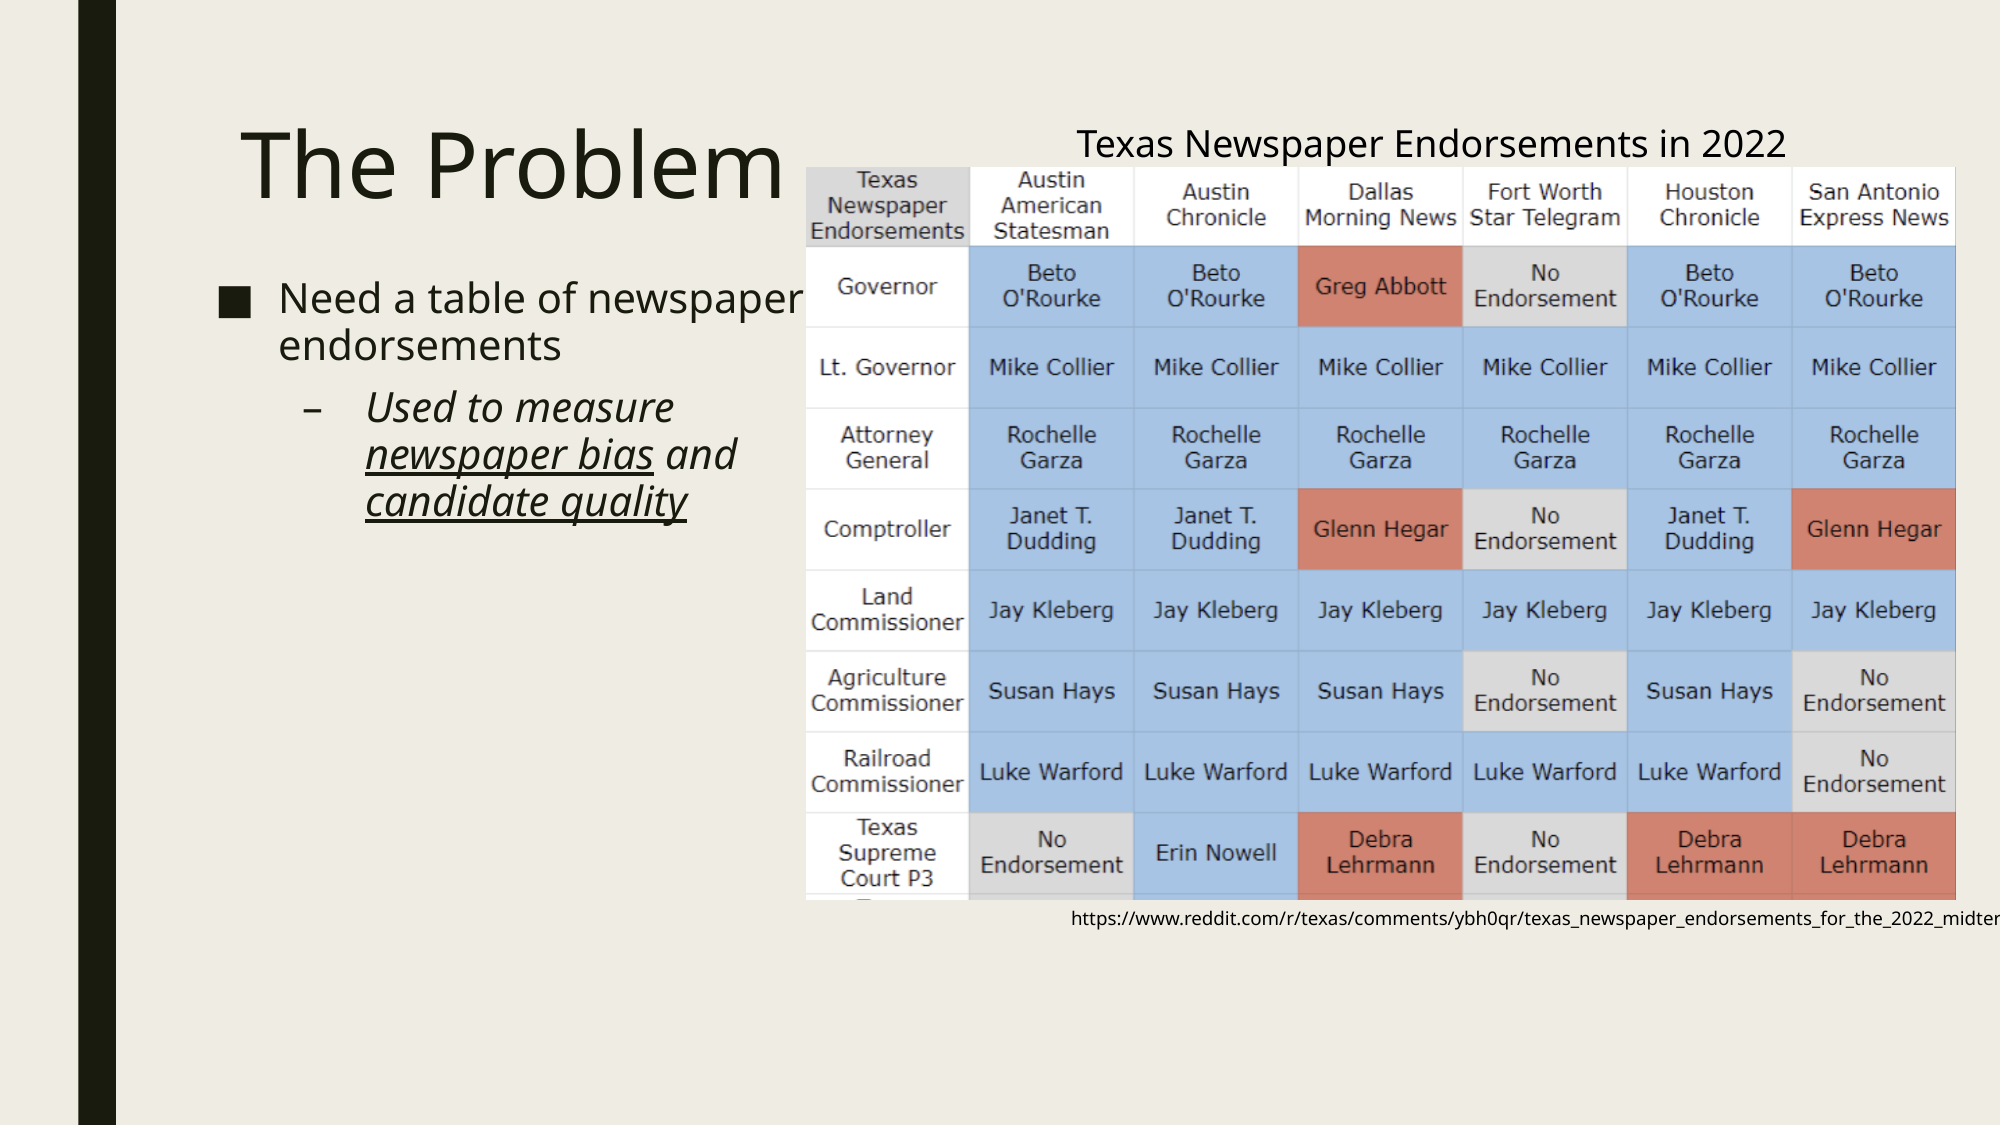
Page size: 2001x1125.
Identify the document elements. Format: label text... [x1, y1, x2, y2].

text_box https://www.reddit.com/r/texas/comments/ybh0qr/texas_newspaper_endorsements_for_the_2022_midterm/ [1056, 899, 2000, 937]
picture [806, 167, 1956, 900]
title The Problem [225, 112, 1061, 268]
text_box Texas Newspaper Endorsements in 2022 [1061, 112, 1803, 167]
list Need a table of newspaper endorsements Used to measure newspaper bias and candidate quality [200, 268, 839, 1028]
